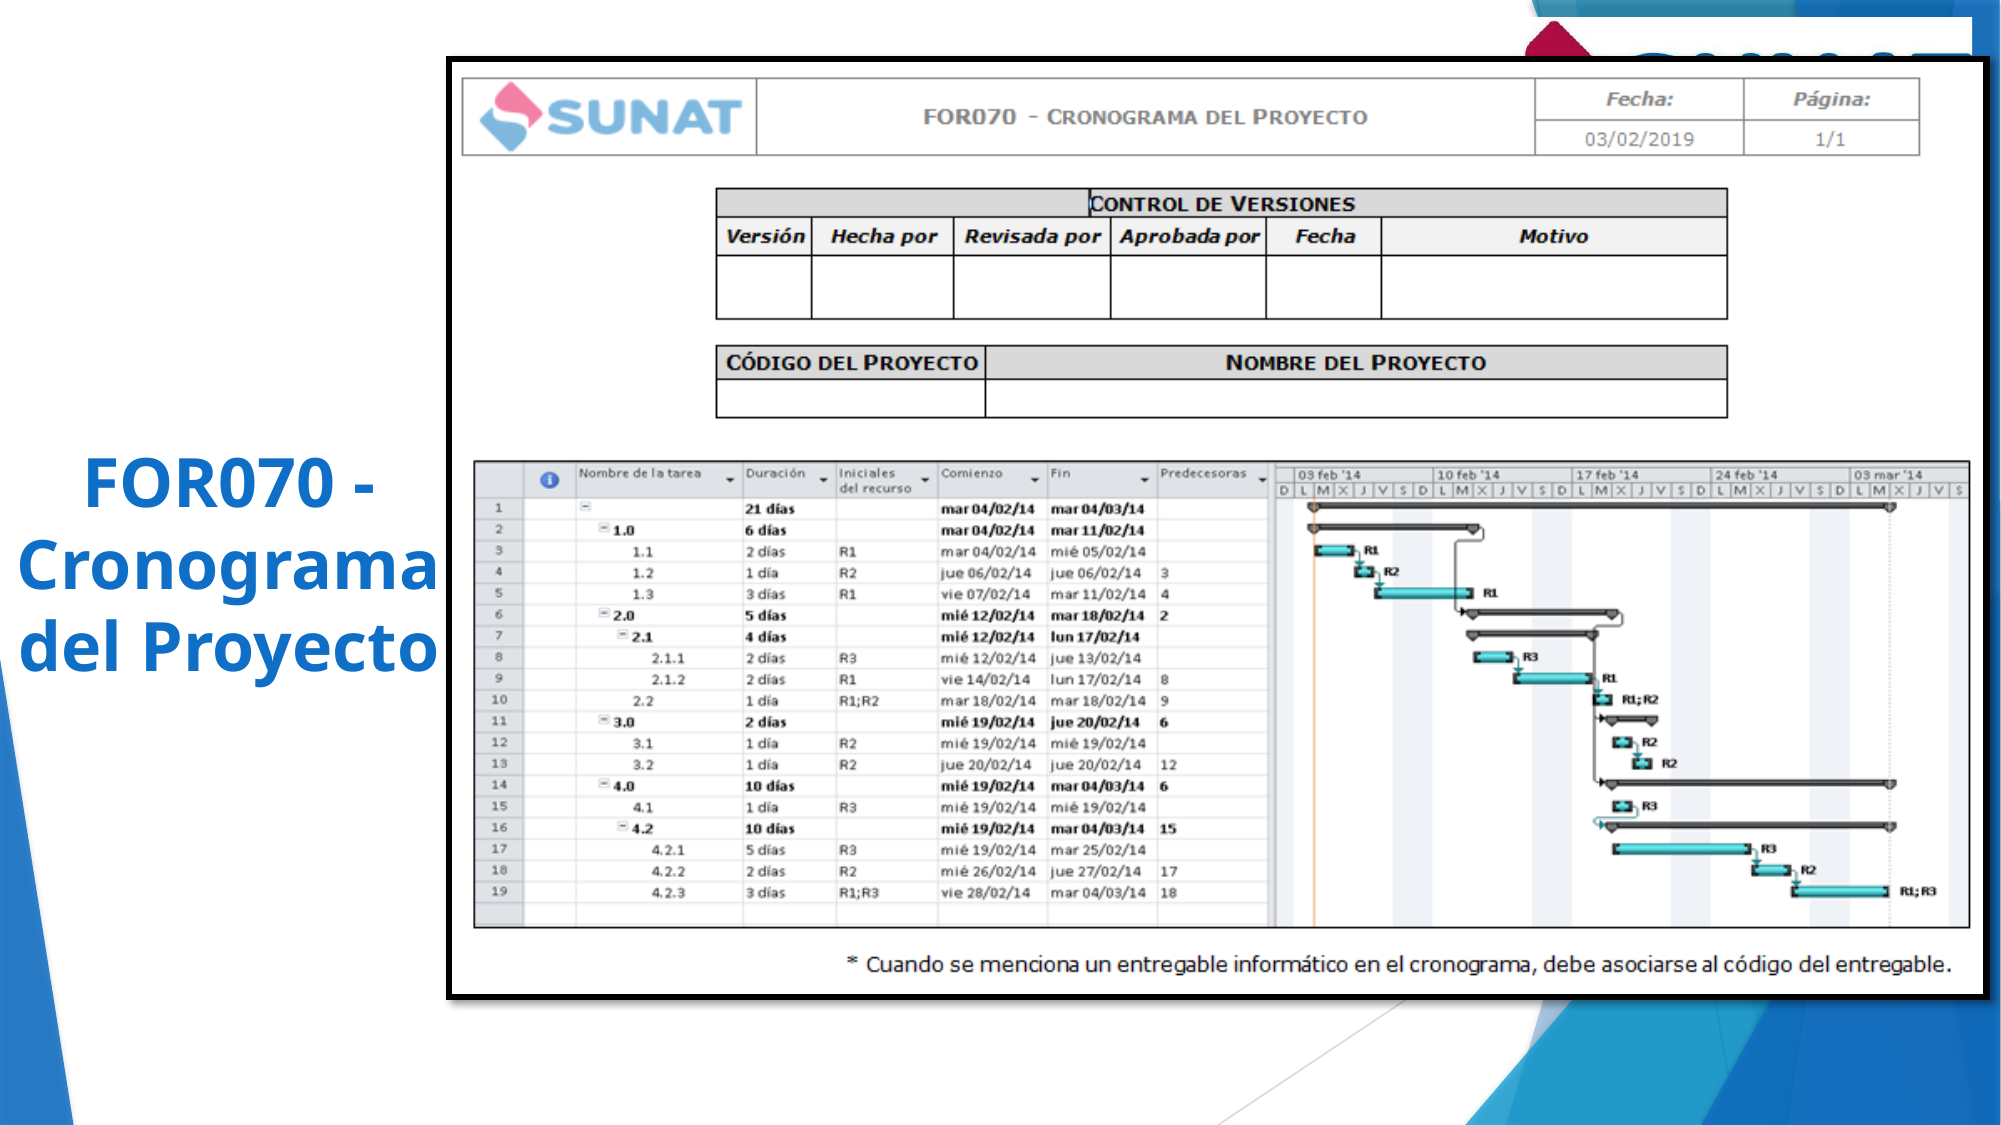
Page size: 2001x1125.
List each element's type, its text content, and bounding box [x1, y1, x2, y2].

title FOR070 - Cronograma del Proyecto [0, 391, 445, 734]
picture [451, 61, 1984, 995]
picture [1490, 17, 1973, 56]
